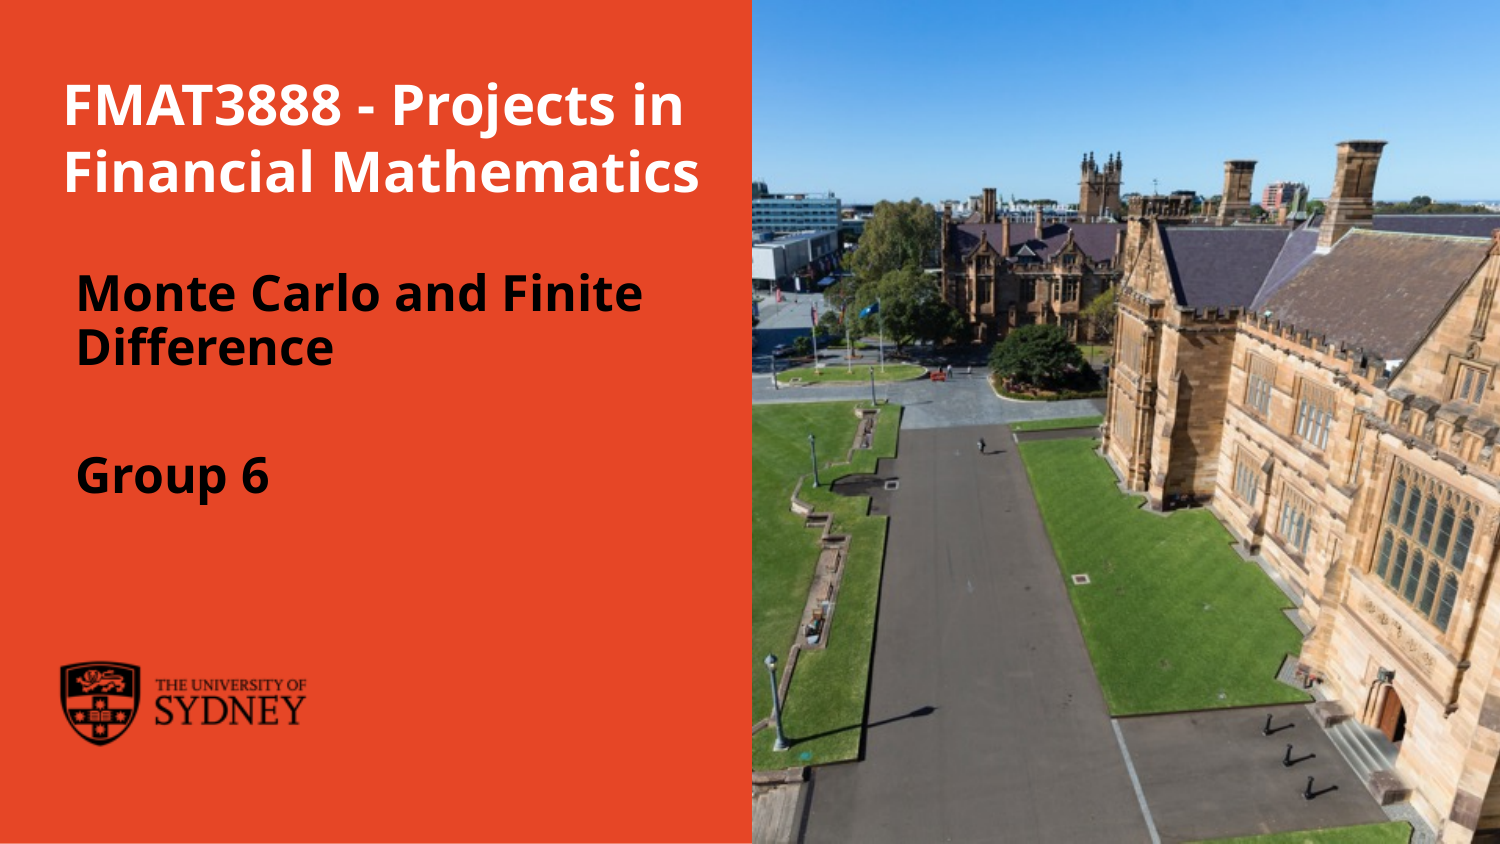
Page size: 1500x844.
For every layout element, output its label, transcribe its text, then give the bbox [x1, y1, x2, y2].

picture [752, 0, 1500, 844]
picture [31, 633, 336, 775]
title FMAT3888 - Projects in Financial Mathematics [62, 68, 711, 220]
list Monte Carlo and Finite Difference Group 6 [60, 261, 711, 634]
